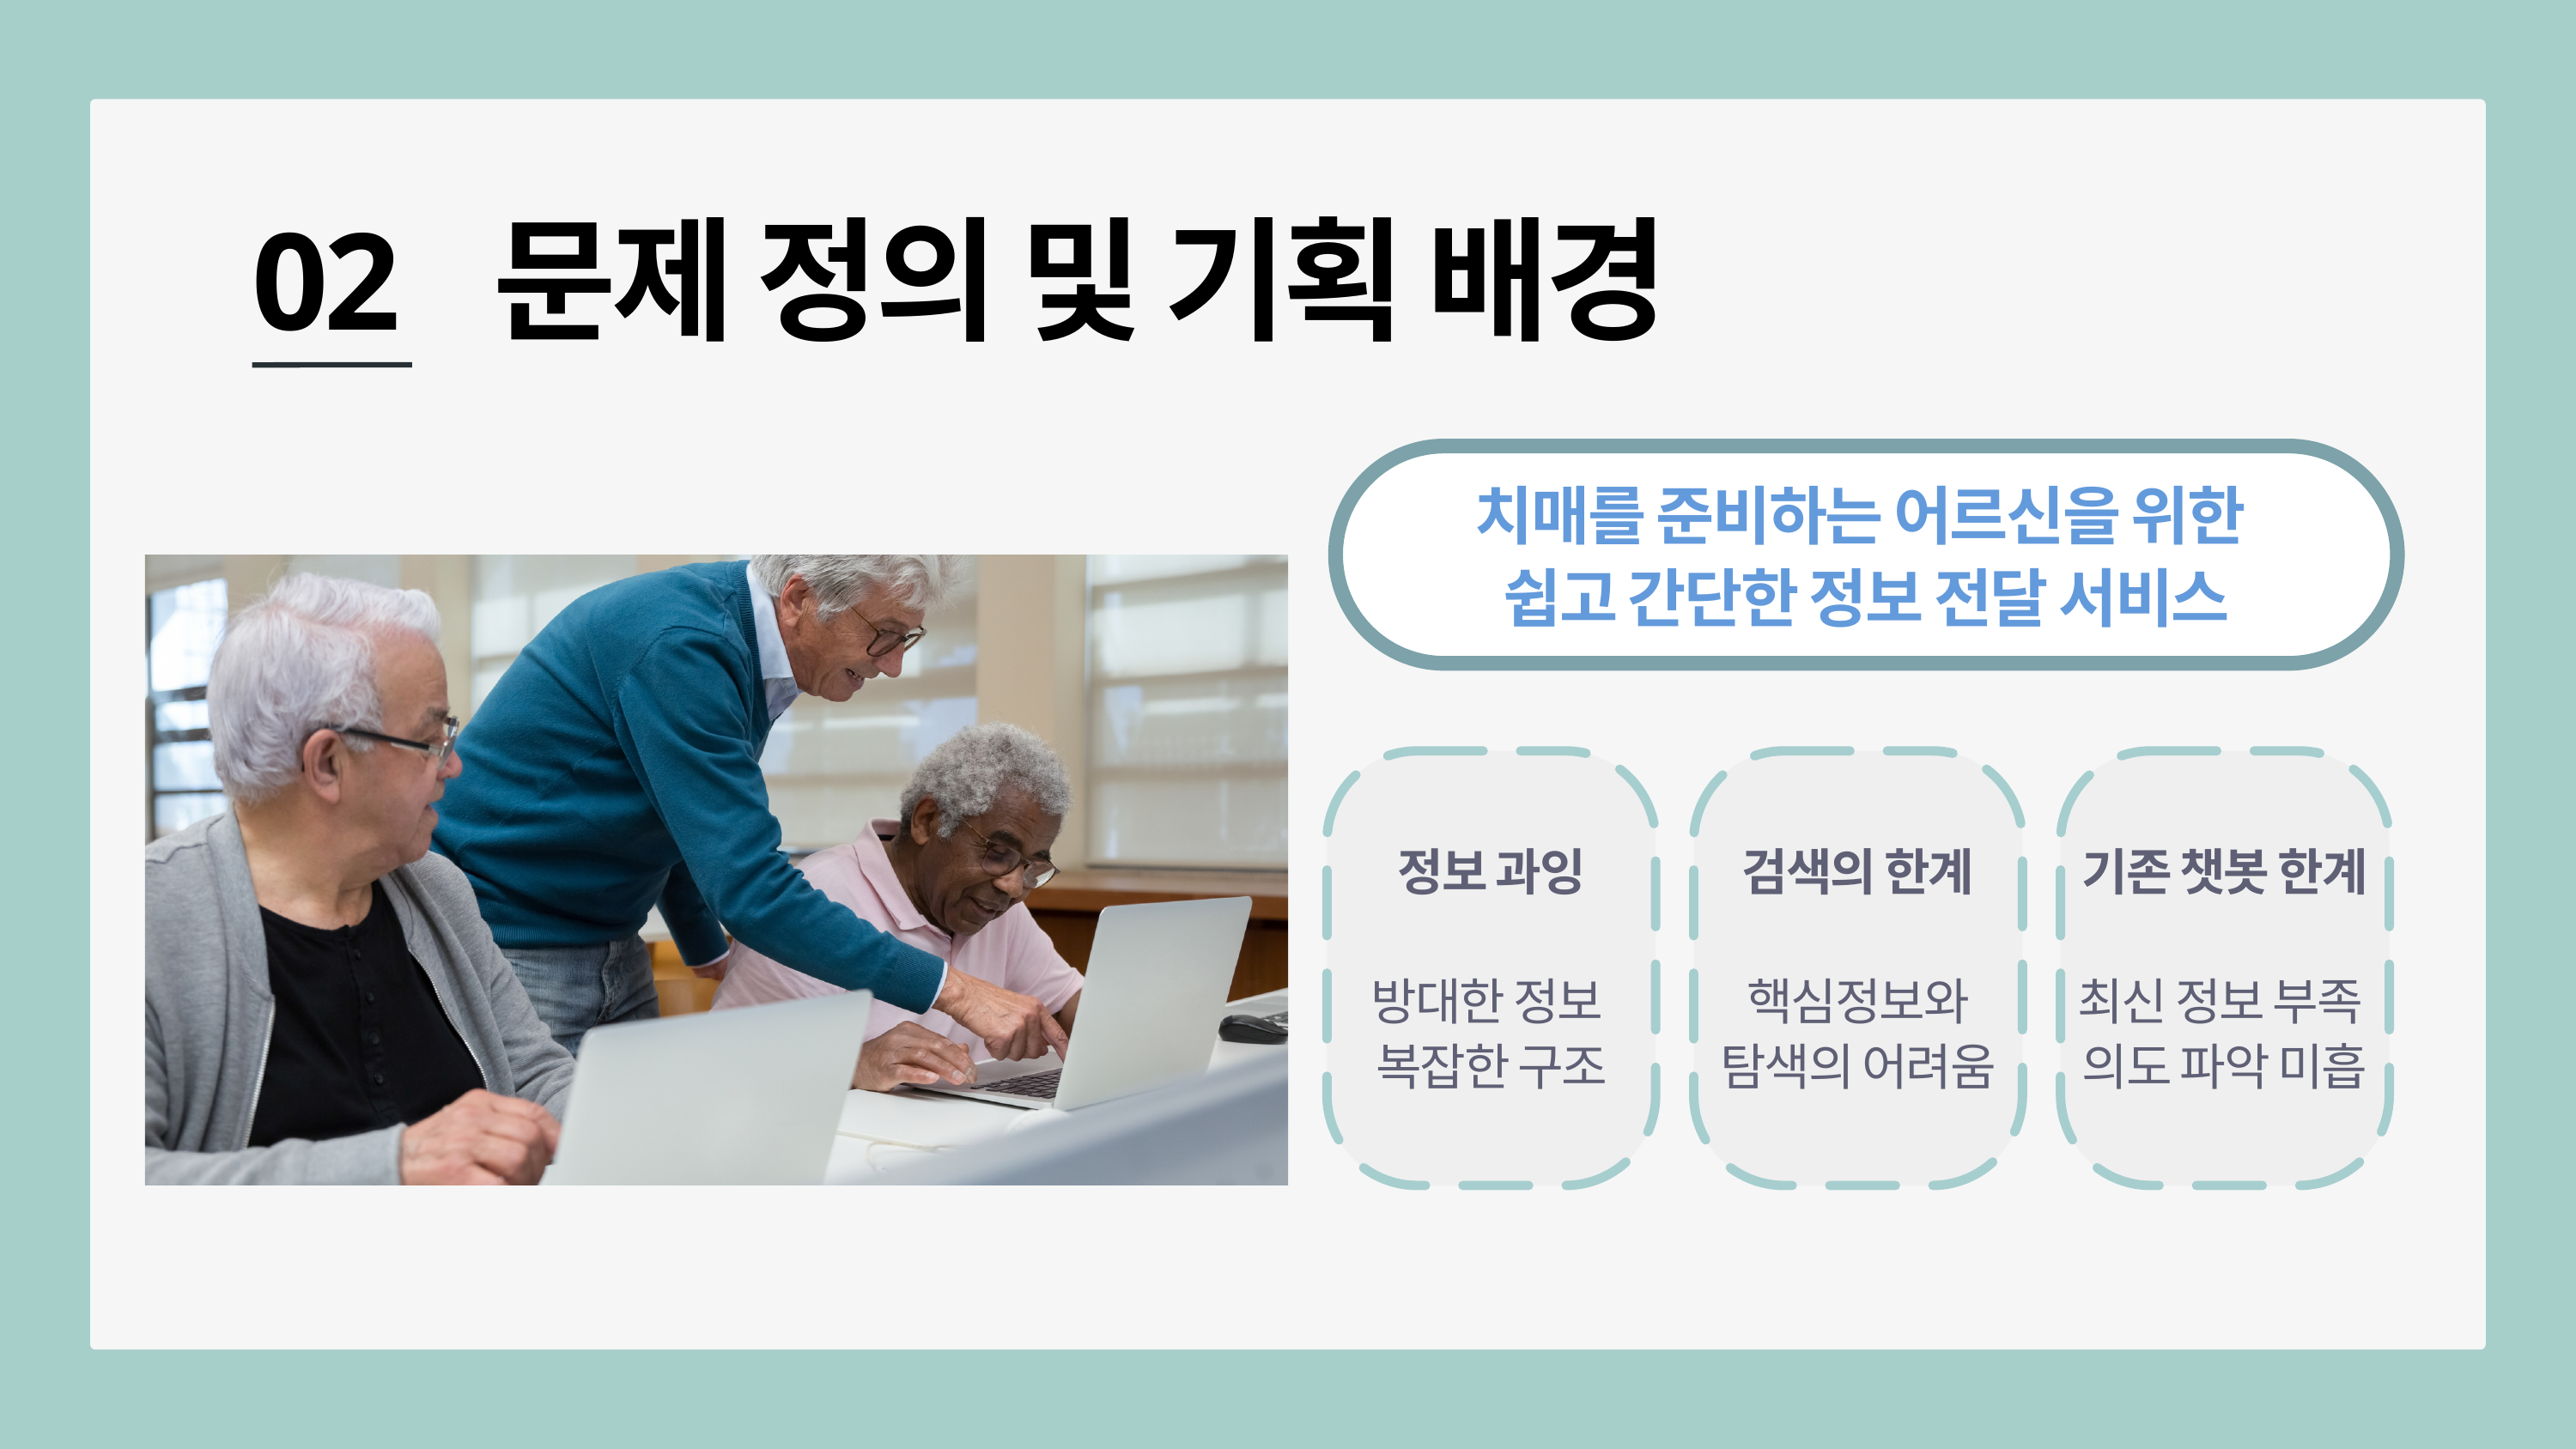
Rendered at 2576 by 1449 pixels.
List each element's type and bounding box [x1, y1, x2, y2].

text_box [1335, 446, 2398, 664]
text_box [2060, 750, 2390, 1186]
text_box [144, 555, 1289, 1186]
text_box [1693, 750, 2023, 1186]
text_box [1327, 750, 1656, 1186]
text_box [89, 99, 2486, 1350]
